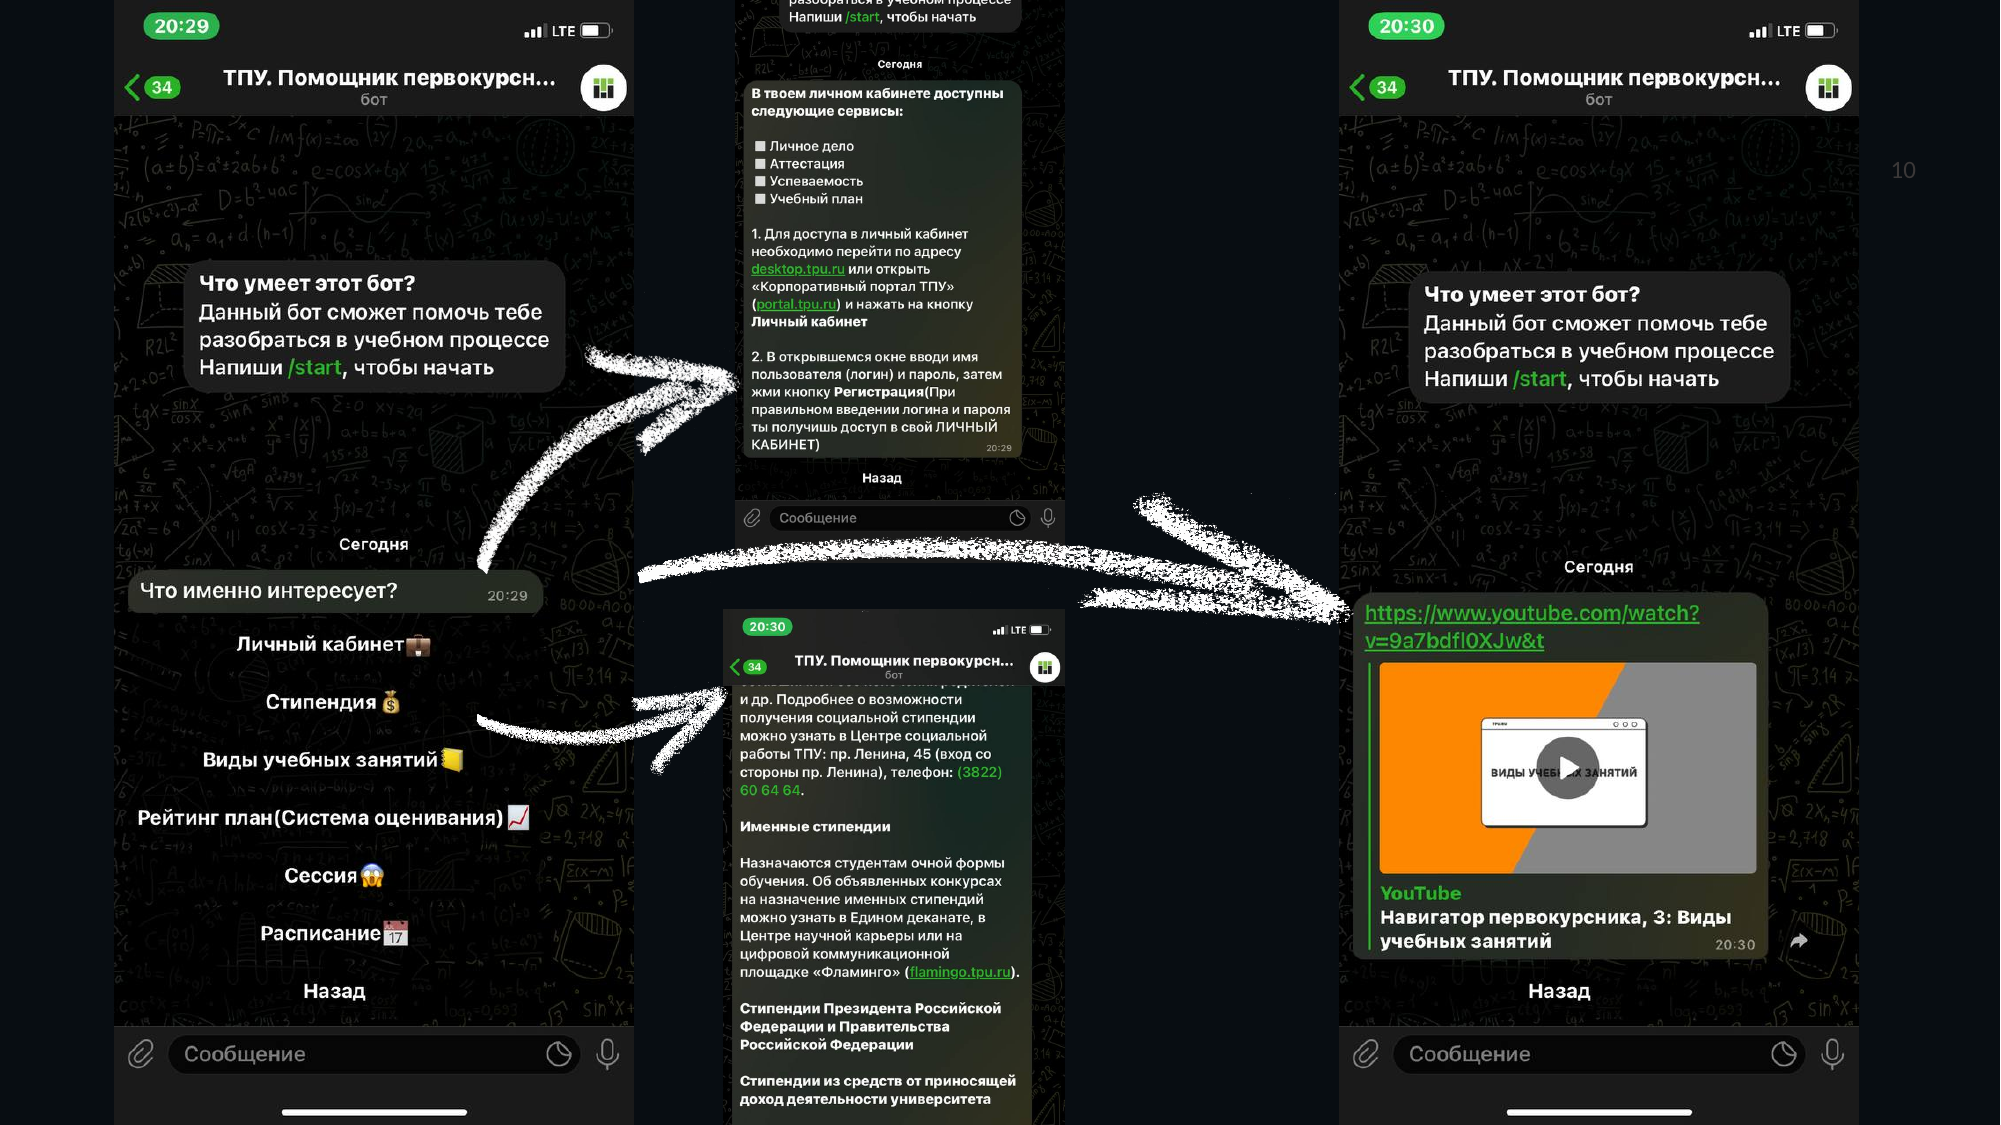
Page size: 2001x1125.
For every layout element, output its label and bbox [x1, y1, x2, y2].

picture [114, 0, 1859, 1125]
